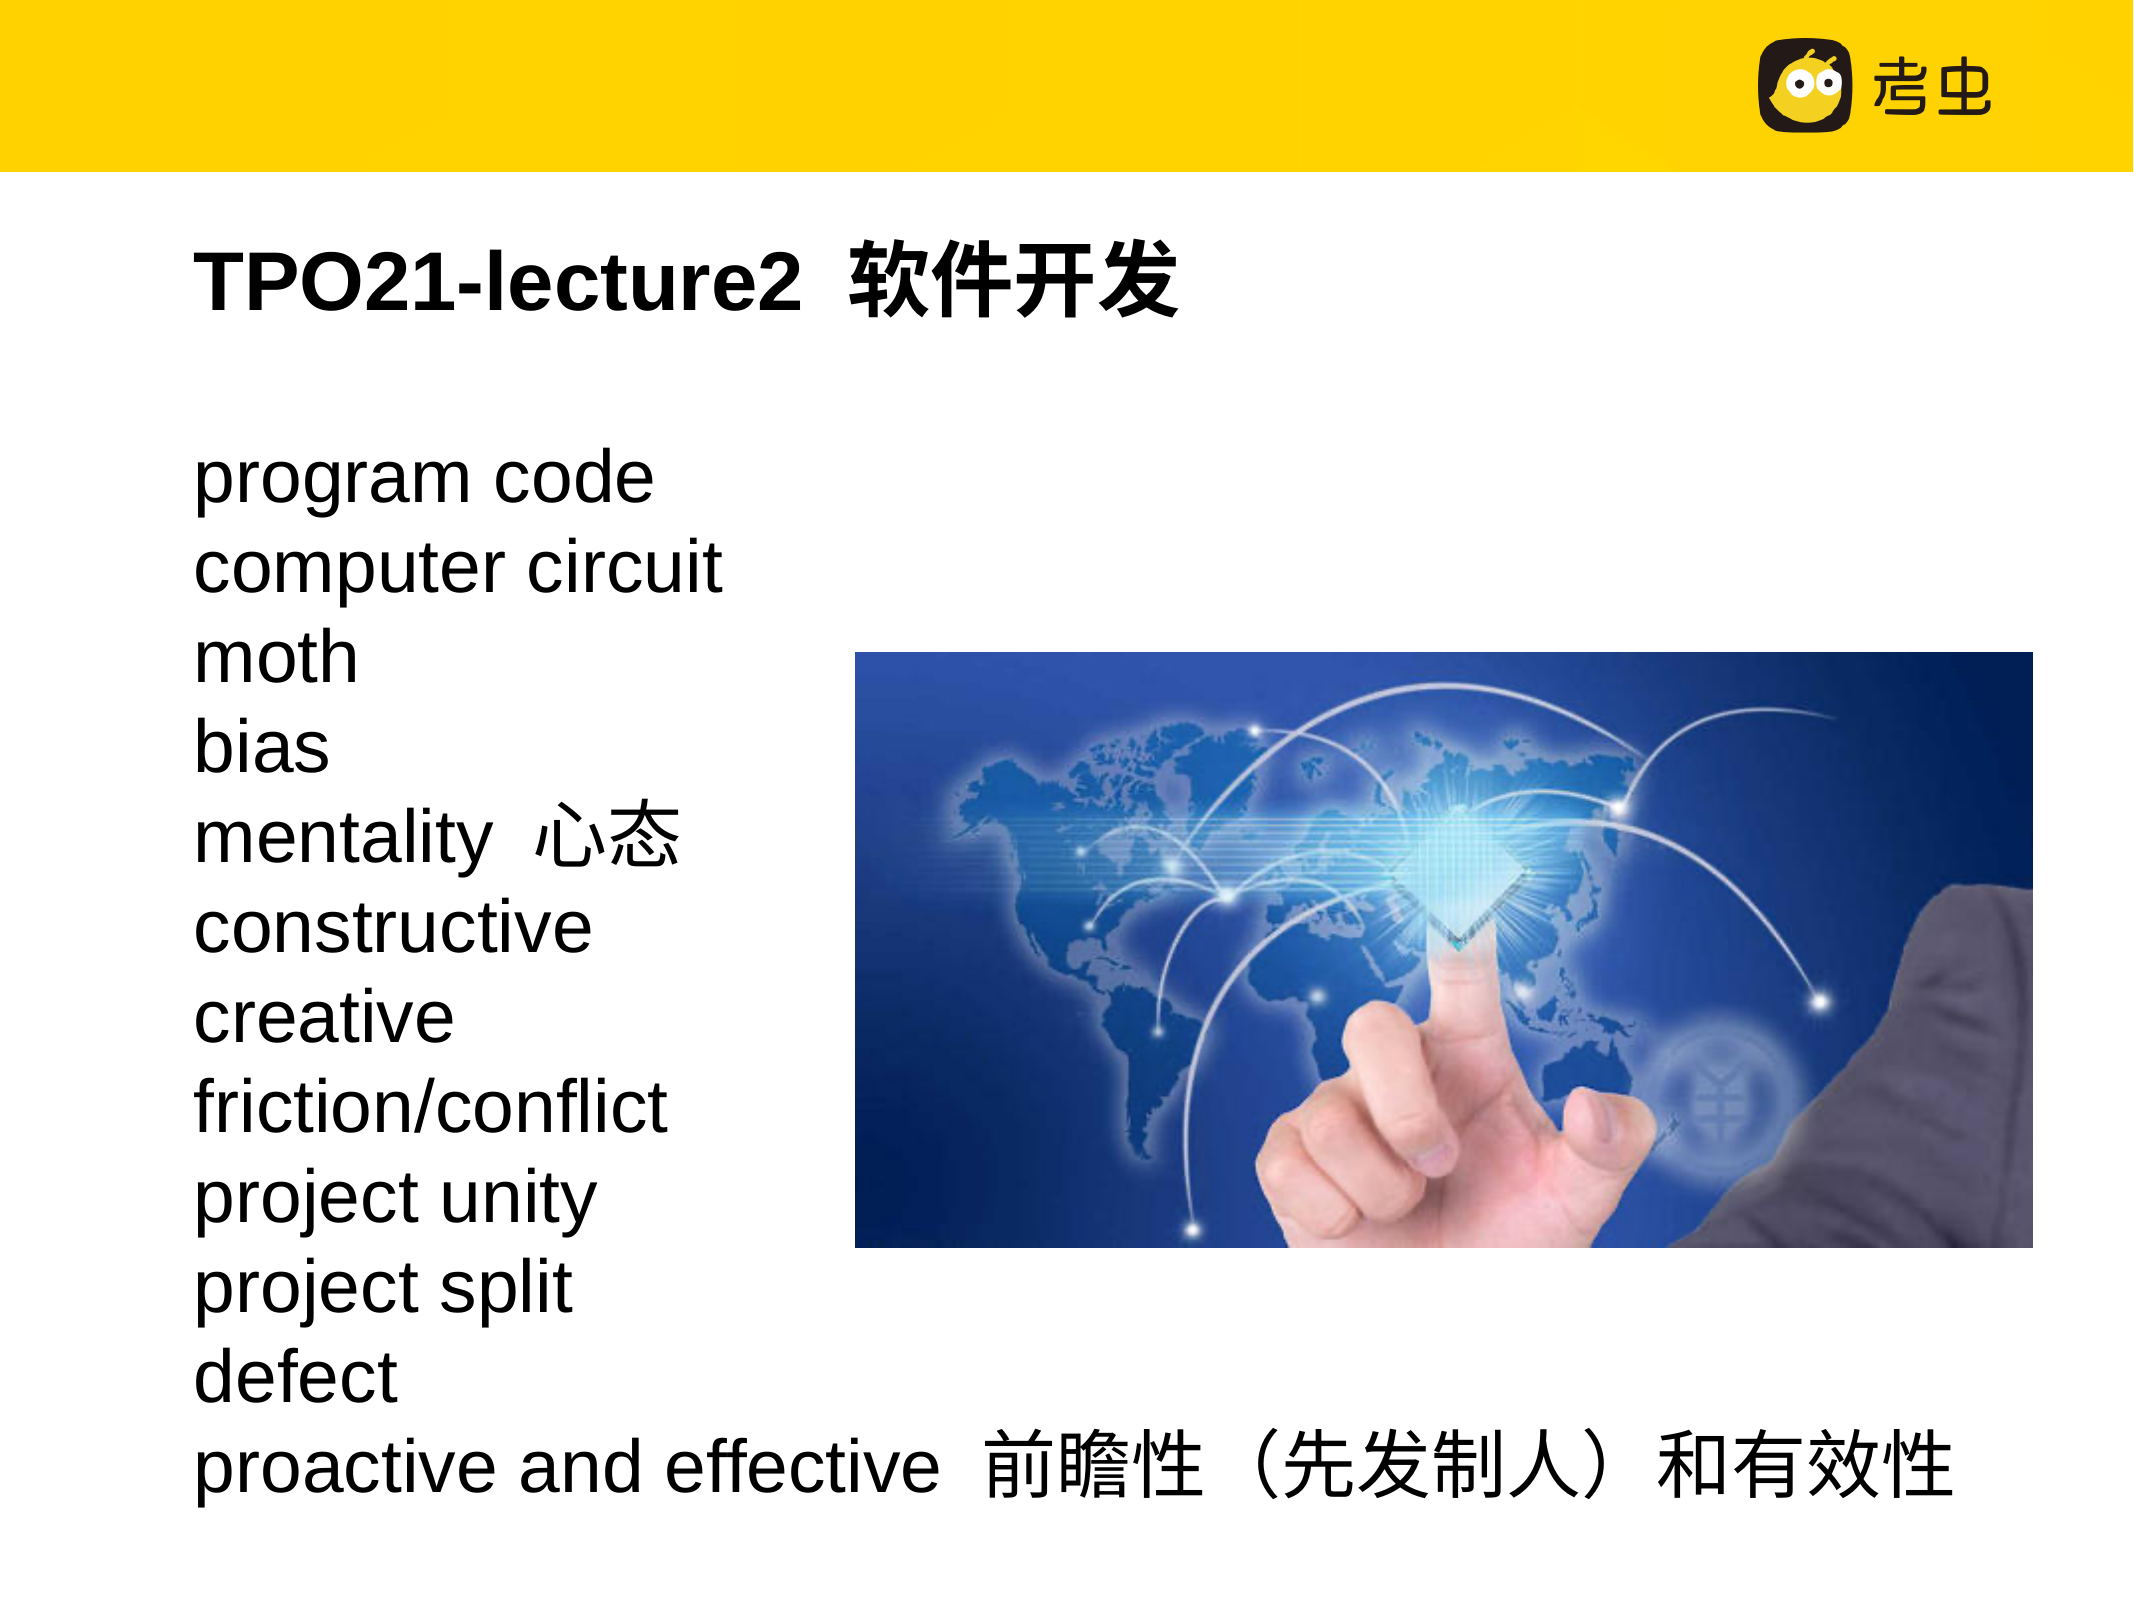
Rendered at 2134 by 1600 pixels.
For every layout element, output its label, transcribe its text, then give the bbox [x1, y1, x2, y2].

picture [0, 0, 2134, 172]
picture [1758, 38, 1991, 133]
text_box TPO21-lecture2 软件开发 program code computer circuit moth bias mentality 心态 constructive creative friction/conflict project unity project split defect proactive and effective 前瞻性（先发制人）和有效性 [178, 220, 2005, 1515]
picture [854, 652, 2033, 1249]
